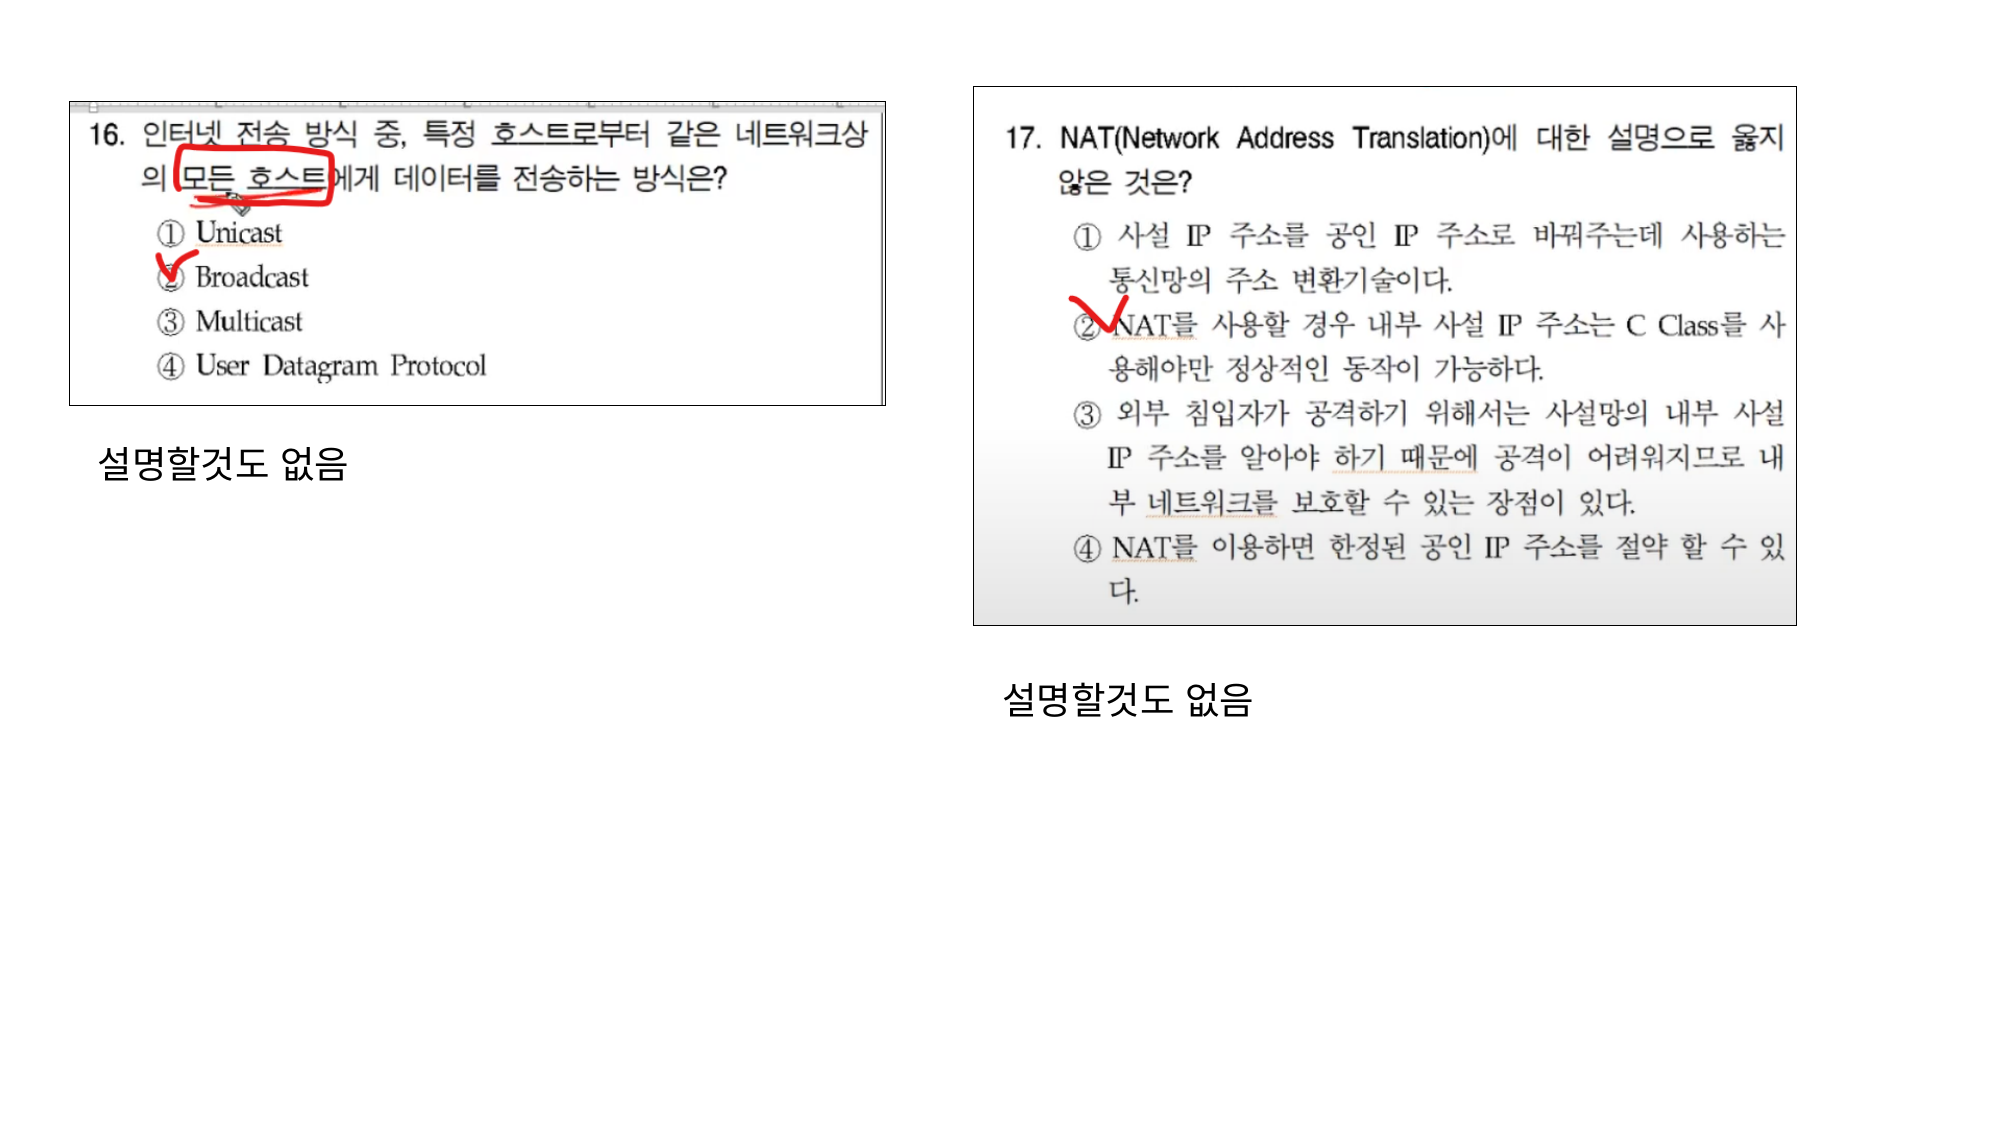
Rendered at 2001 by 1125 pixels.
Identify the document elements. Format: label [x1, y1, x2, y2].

text_box [69, 101, 886, 495]
text_box [973, 86, 1797, 731]
